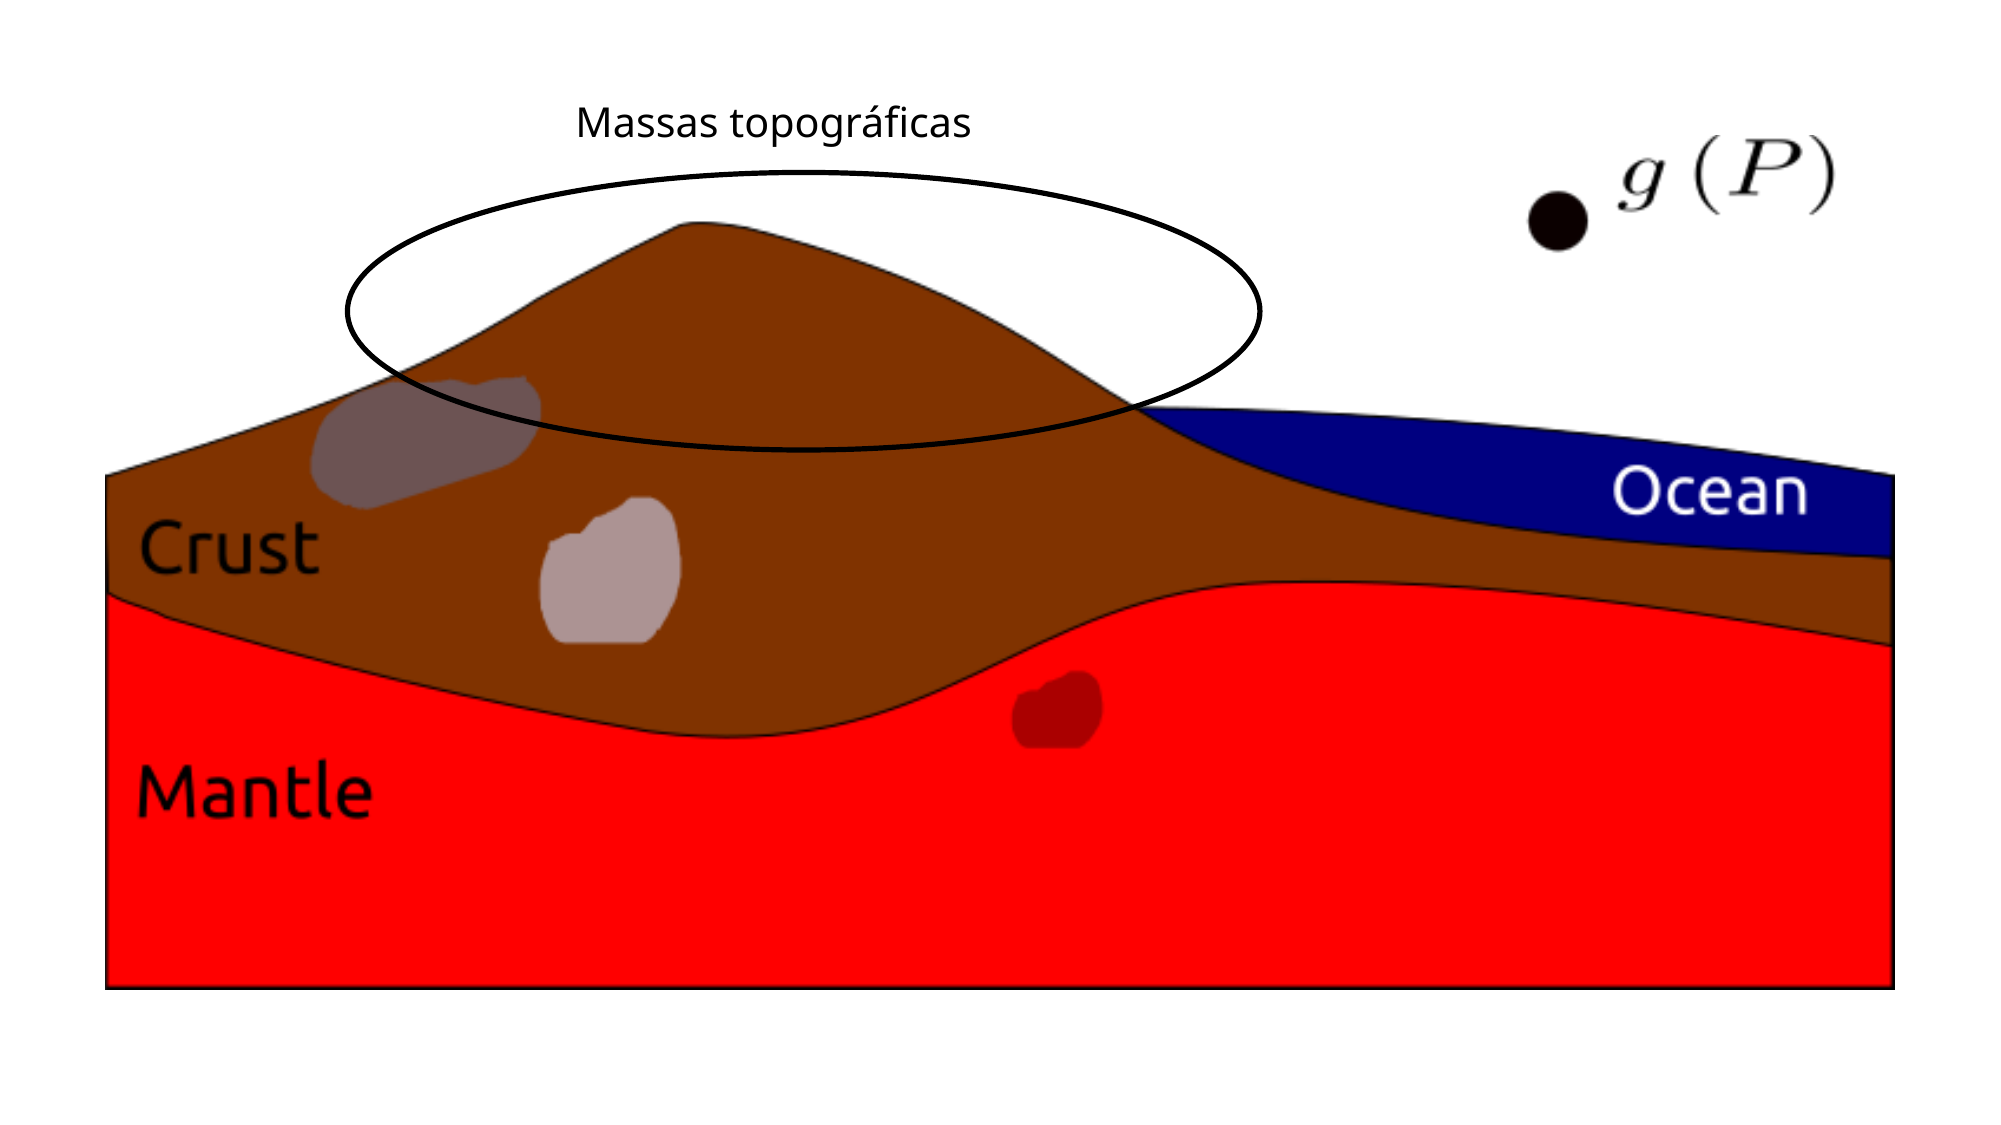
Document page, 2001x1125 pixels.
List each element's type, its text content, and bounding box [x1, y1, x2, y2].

text_box Massas topográficas [547, 65, 1000, 135]
picture [105, 135, 1895, 990]
